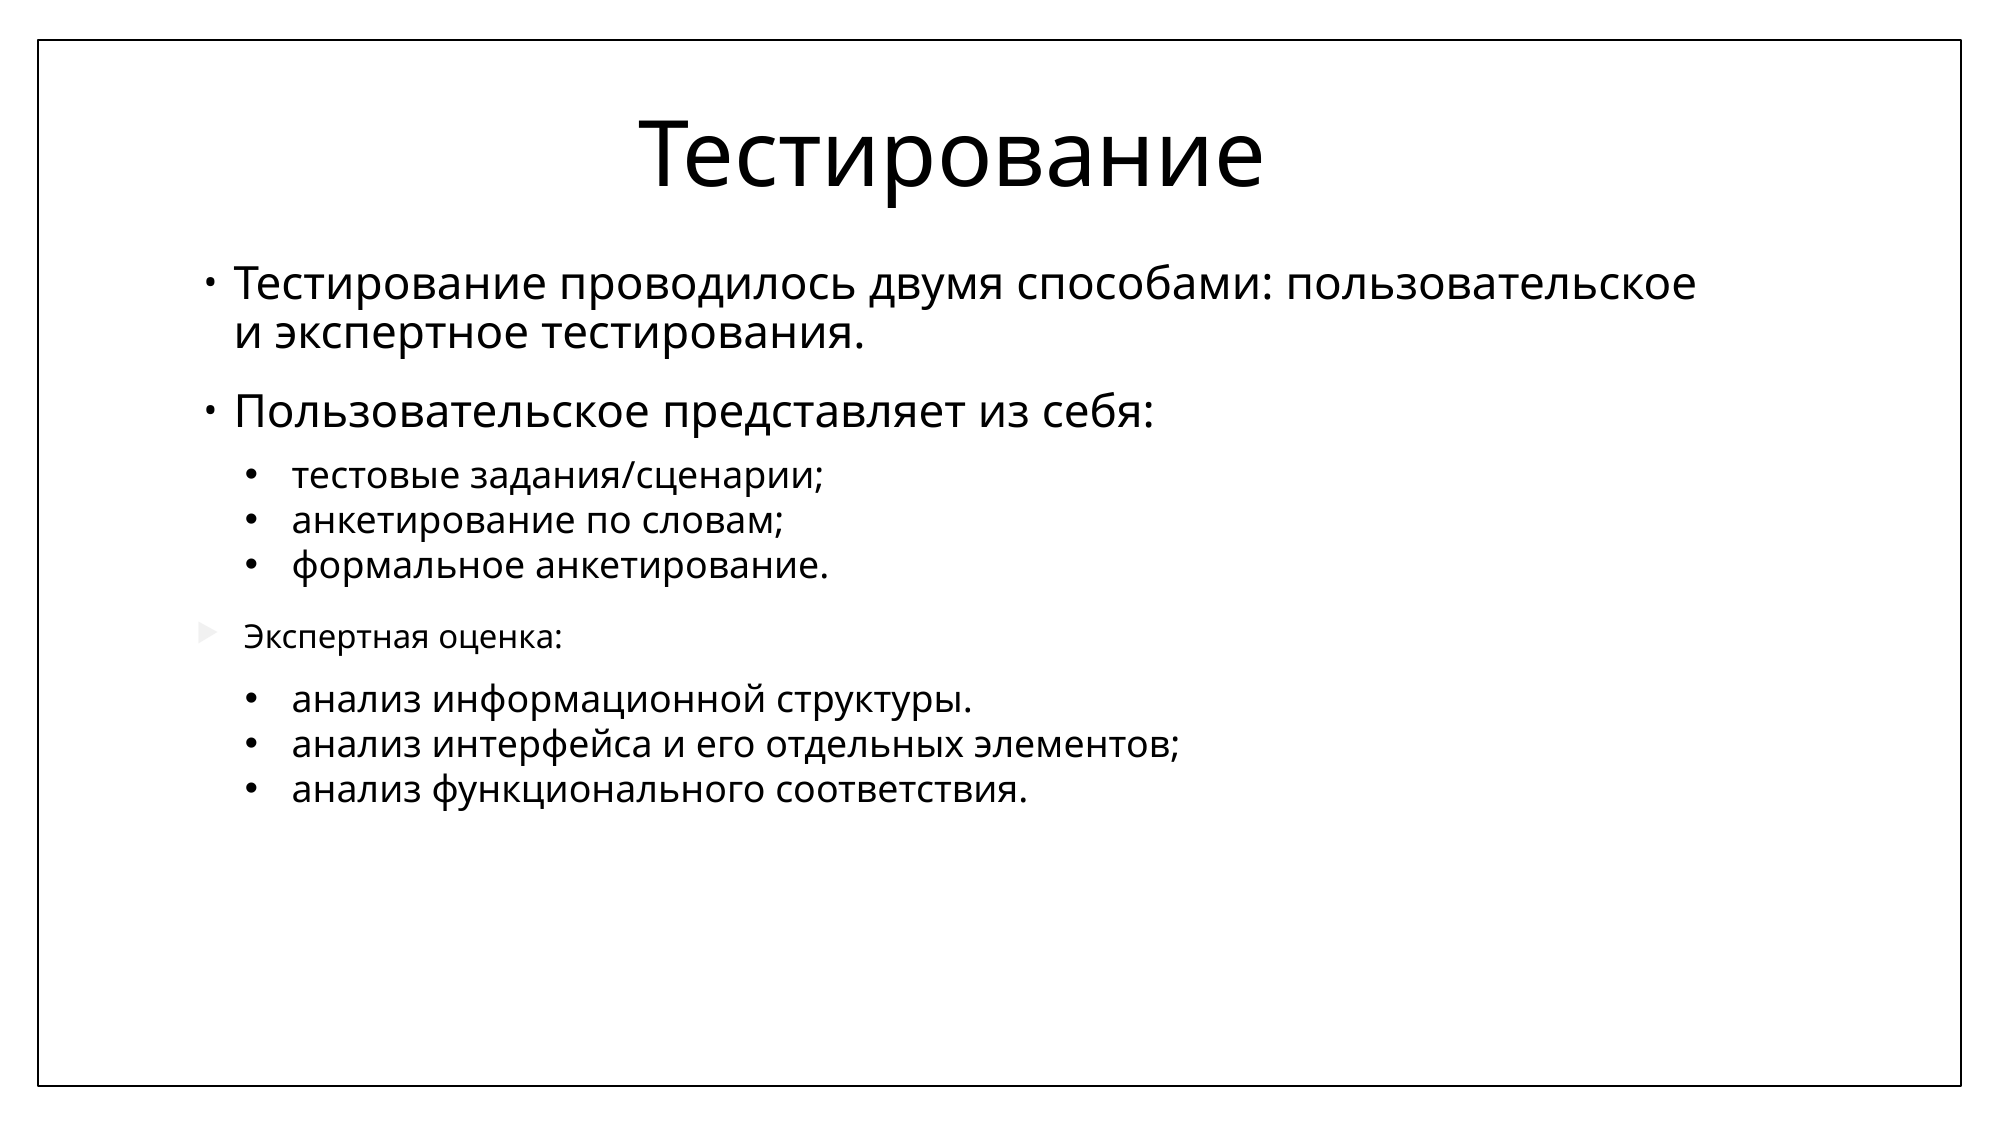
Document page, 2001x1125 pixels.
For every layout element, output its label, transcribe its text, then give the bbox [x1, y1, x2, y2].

list Тестирование проводилось двумя способами: пользовательское и экспертное тестирования. Пользовательское представляет из себя: [181, 252, 1724, 566]
text_box тестовые задания/сценарии; анкетирование по словам; формальное анкетирование. [230, 443, 1724, 594]
text_box Экспертная оценка: [180, 608, 1724, 663]
text_box анализ информационной структуры. анализ интерфейса и его отдельных элементов; анализ функционального соответствия. [230, 668, 1724, 818]
title Тестирование [181, 82, 1724, 232]
